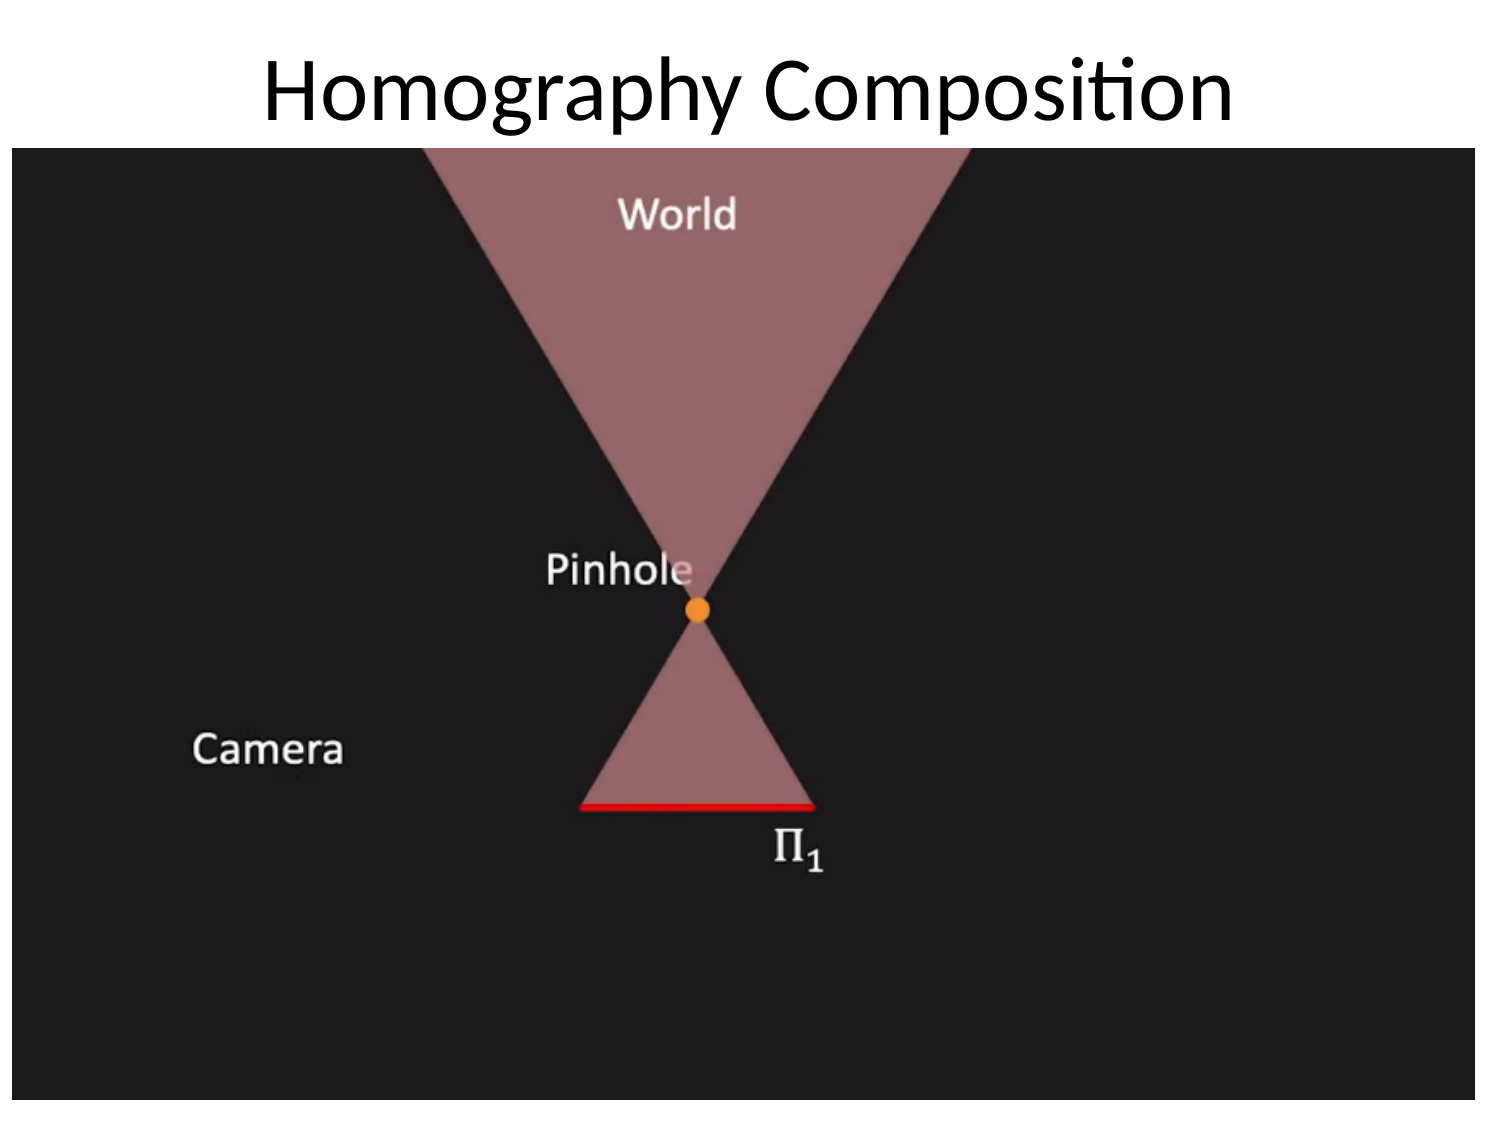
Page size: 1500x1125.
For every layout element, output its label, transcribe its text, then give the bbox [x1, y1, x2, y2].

title Homography Composition [75, 12, 1425, 146]
picture [12, 148, 1476, 1101]
